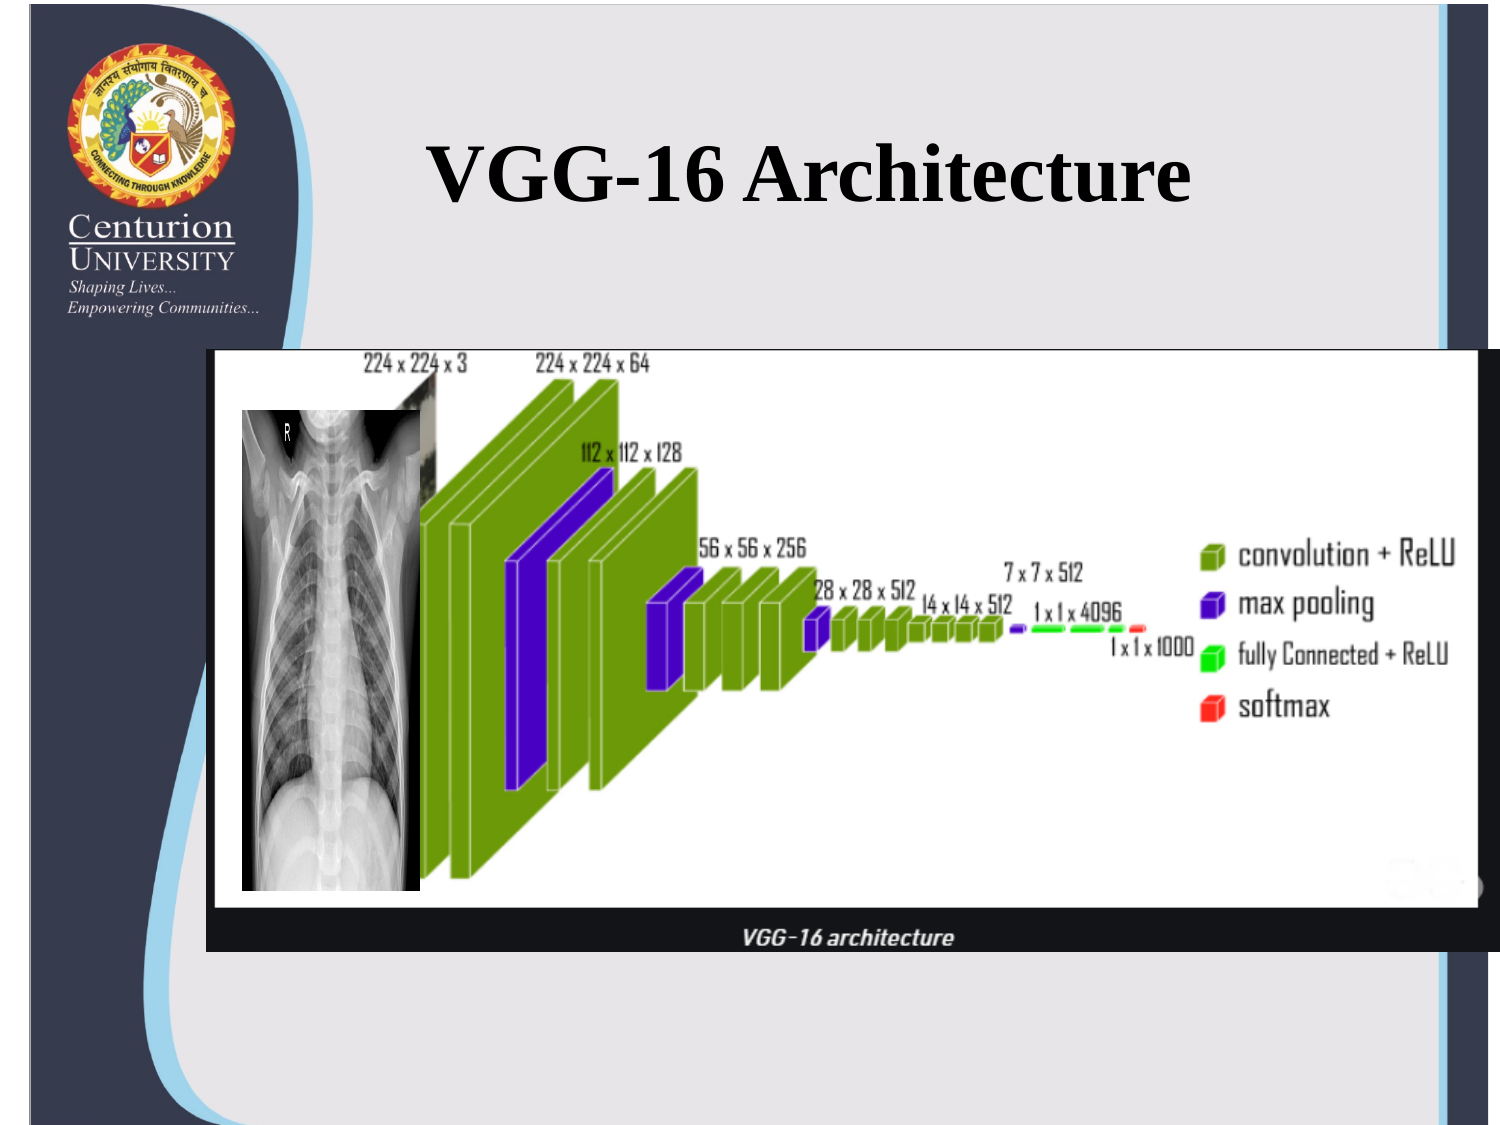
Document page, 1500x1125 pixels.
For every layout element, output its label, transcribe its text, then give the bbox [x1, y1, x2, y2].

picture [29, 4, 1489, 1125]
picture [241, 410, 420, 891]
title VGG-16 Architecture [171, 65, 1447, 283]
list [206, 349, 1500, 952]
